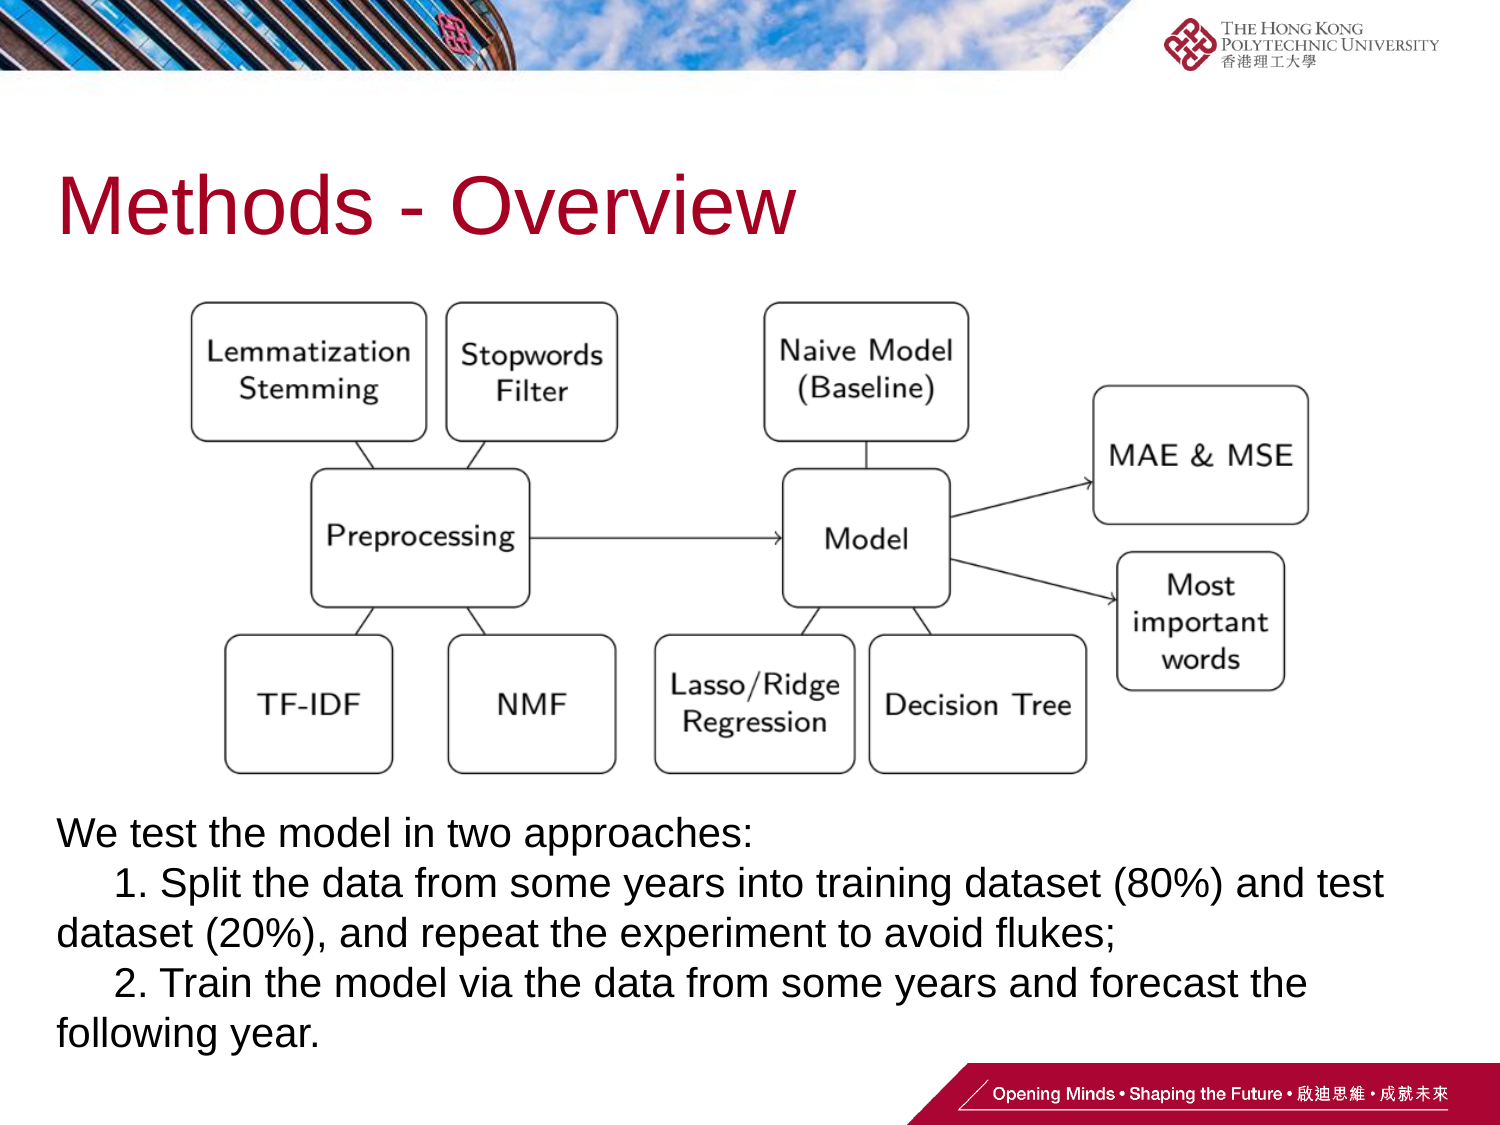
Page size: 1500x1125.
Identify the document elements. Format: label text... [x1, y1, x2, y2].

picture [24, 7, 30, 15]
picture [0, 0, 1500, 1125]
text_box We test the model in two approaches: 1. Split the data from some years into training dataset (80%) and test dataset (20%), and repeat the experiment to avoid flukes; 2. Train the model via the data from some years and forecast the following year. [41, 791, 1459, 1054]
title Methods - Overview [41, 90, 1459, 327]
picture [5, 0, 13, 5]
